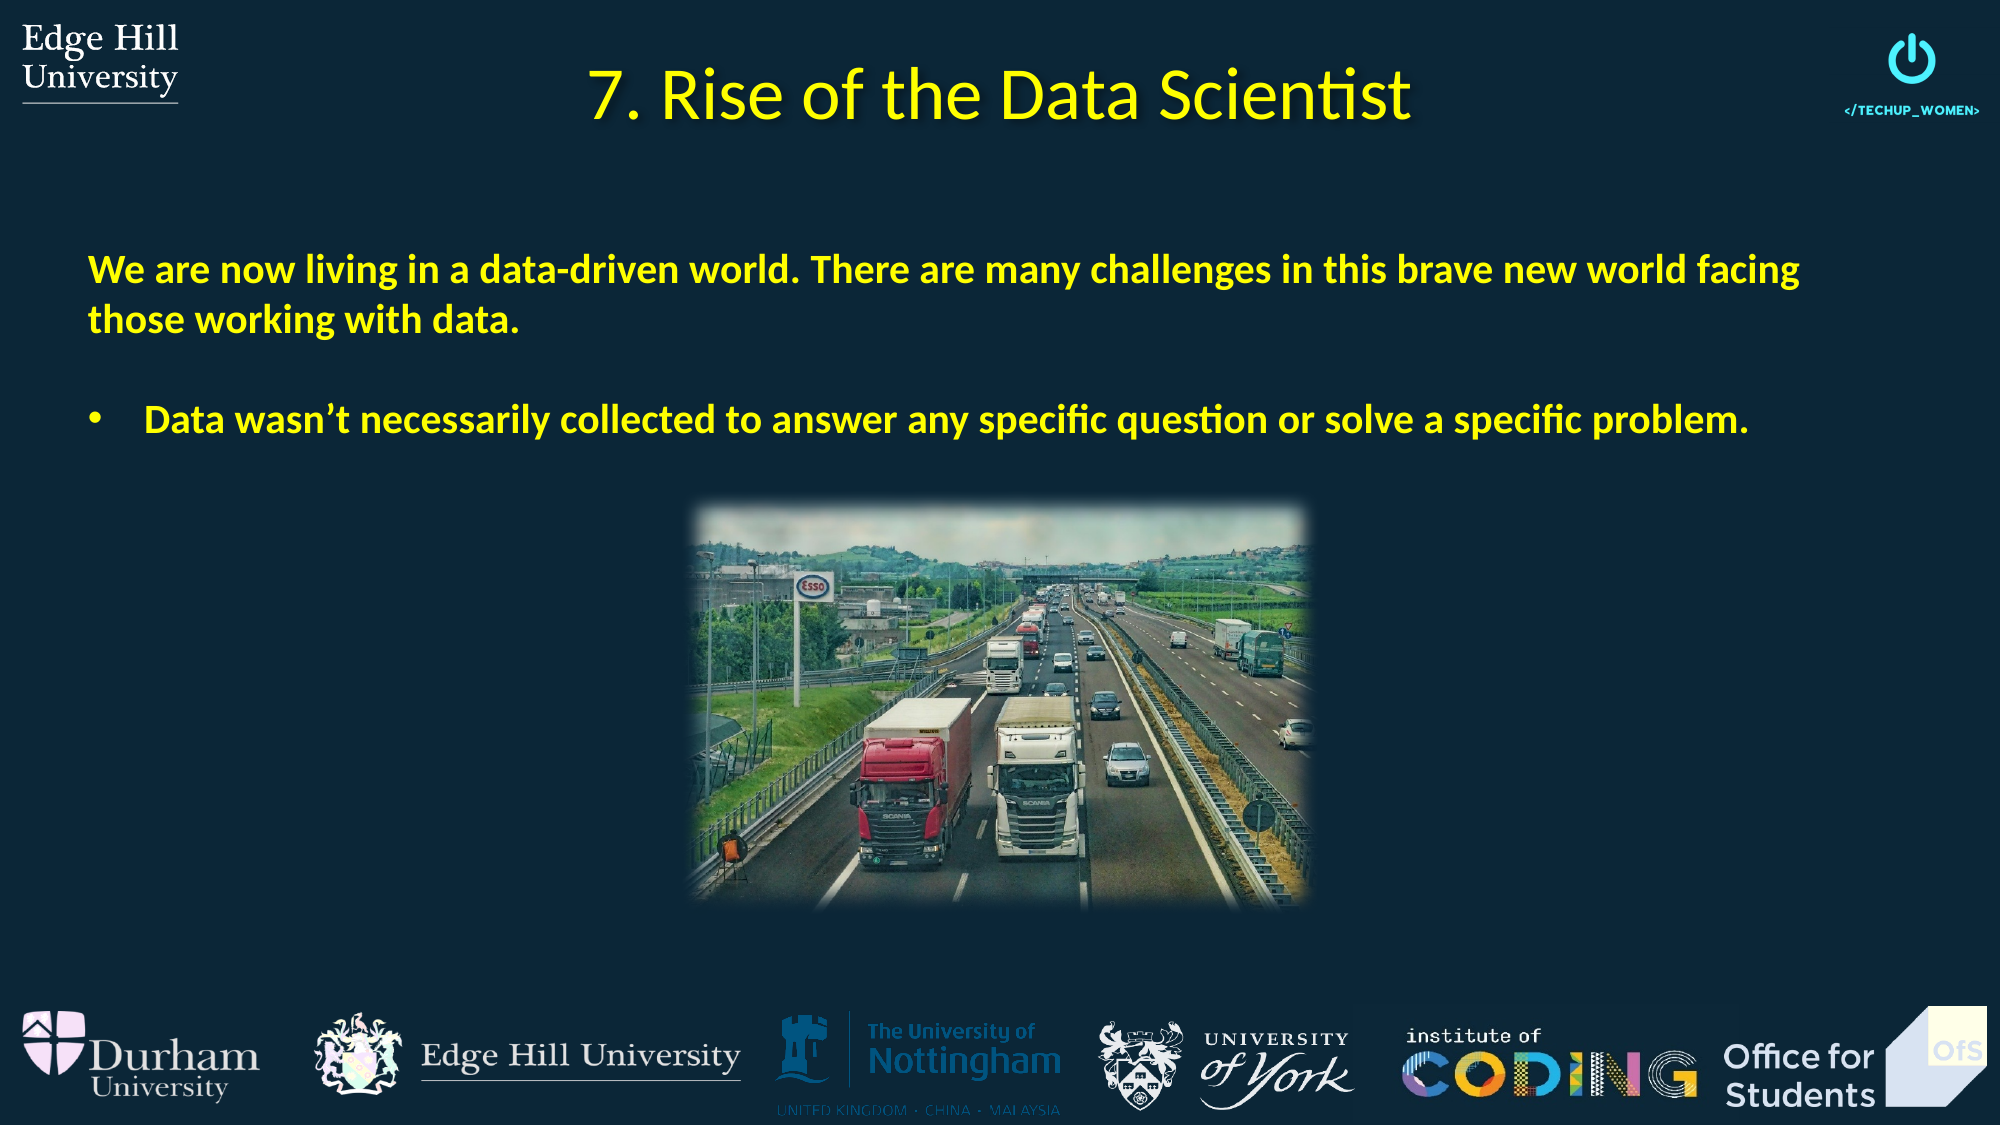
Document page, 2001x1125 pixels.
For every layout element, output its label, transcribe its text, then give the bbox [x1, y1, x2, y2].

picture [1829, 0, 2000, 146]
picture [764, 1006, 1071, 1123]
picture [680, 489, 1320, 915]
text_box We are now living in a data-driven world. There are many challenges in this brave new world facing those working with data. Data wasn’t necessarily collected to answer any specific question or solve a specific problem. [80, 234, 1898, 998]
picture [14, 17, 186, 114]
picture [1353, 1004, 1739, 1123]
text_box 7. Rise of the Data Scientist [528, 37, 1472, 142]
